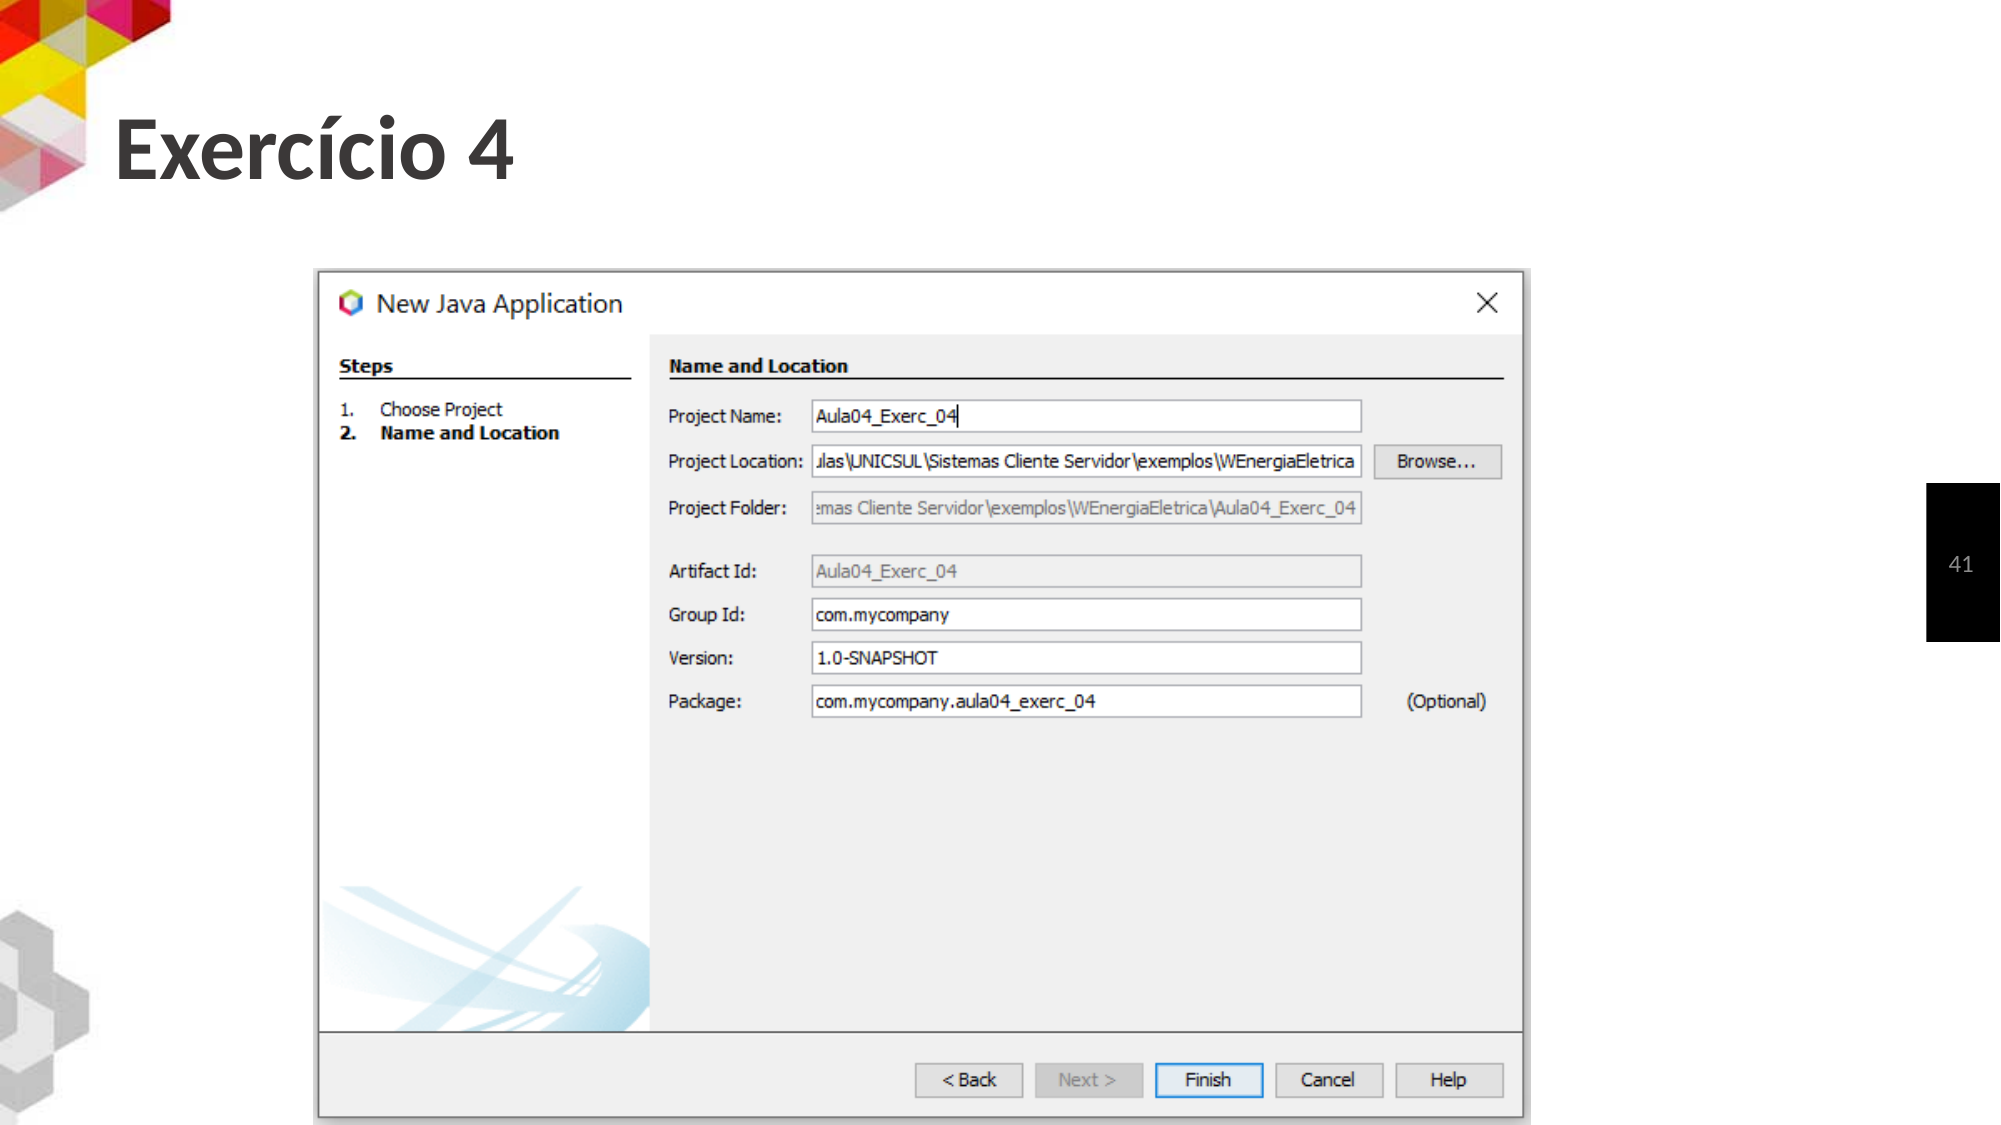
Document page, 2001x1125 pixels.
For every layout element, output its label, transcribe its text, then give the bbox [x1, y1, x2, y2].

title Exercício 4 [99, 26, 1875, 214]
picture [313, 268, 1531, 1125]
slide_number 41 [1915, 482, 1990, 642]
